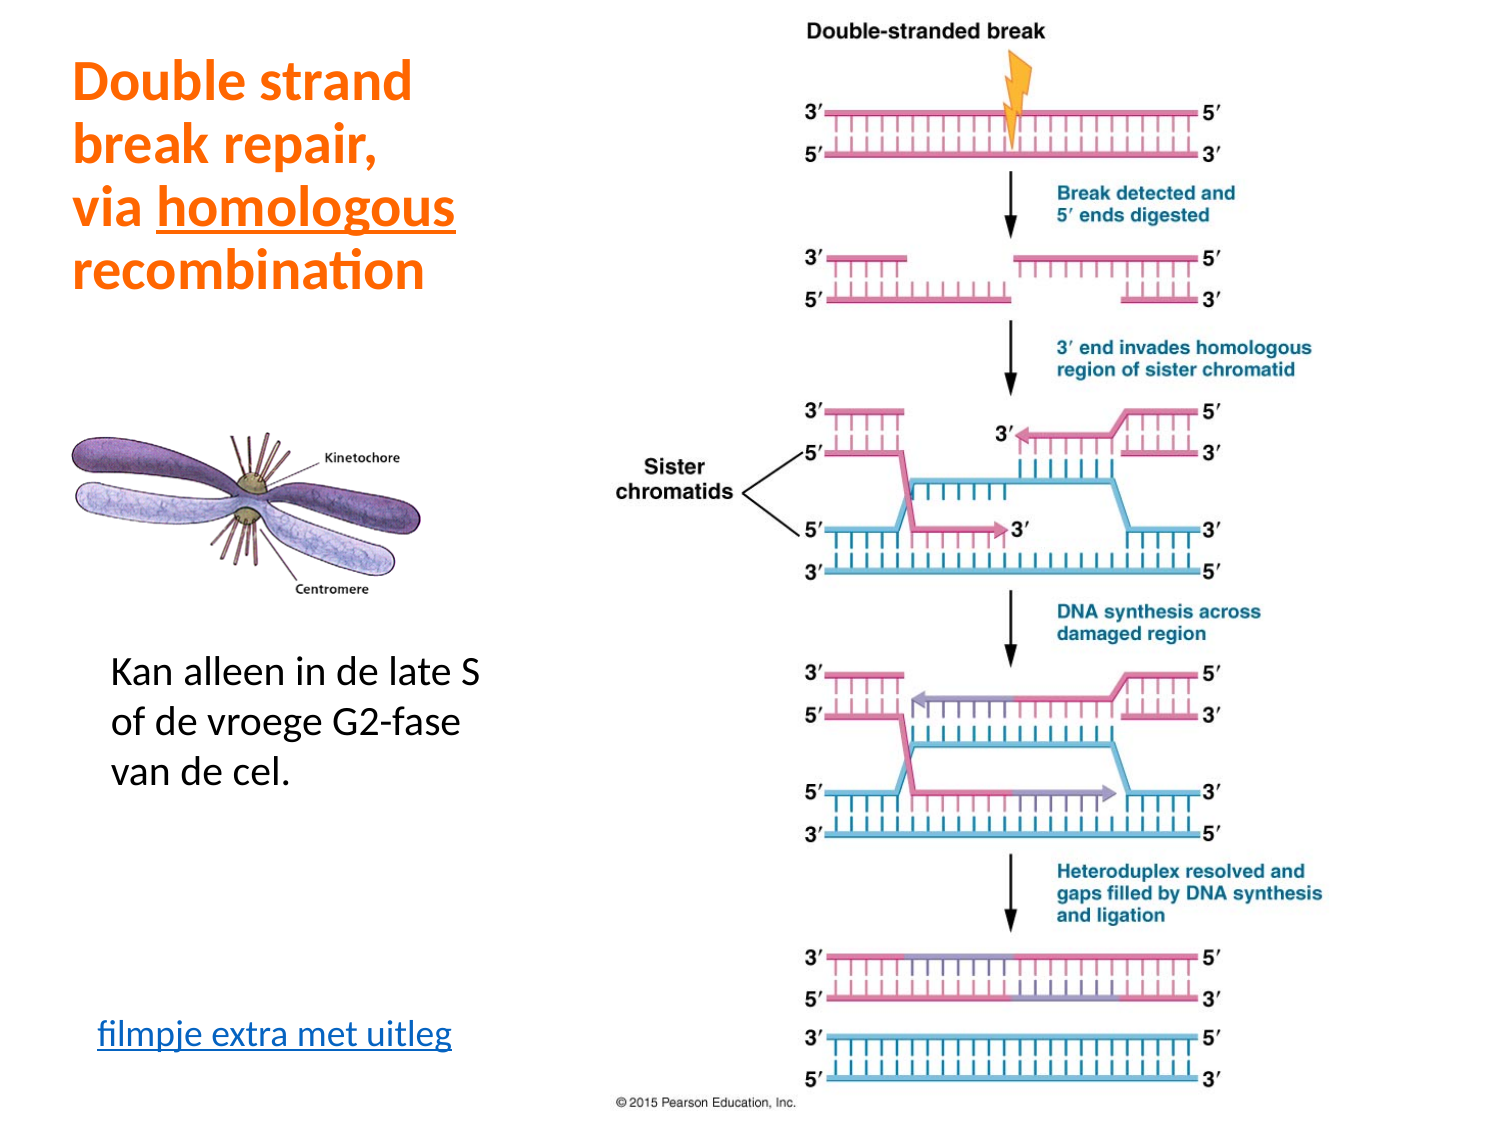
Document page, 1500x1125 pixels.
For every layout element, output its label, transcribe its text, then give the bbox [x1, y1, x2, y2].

title Double strand break repair, via homologous recombination [57, 17, 572, 336]
text_box Kan alleen in de late S of de vroege G2-fase van de cel. [96, 636, 506, 802]
picture [610, 16, 1330, 1119]
text_box filmpje extra met uitleg [82, 1001, 468, 1061]
picture [70, 431, 422, 595]
